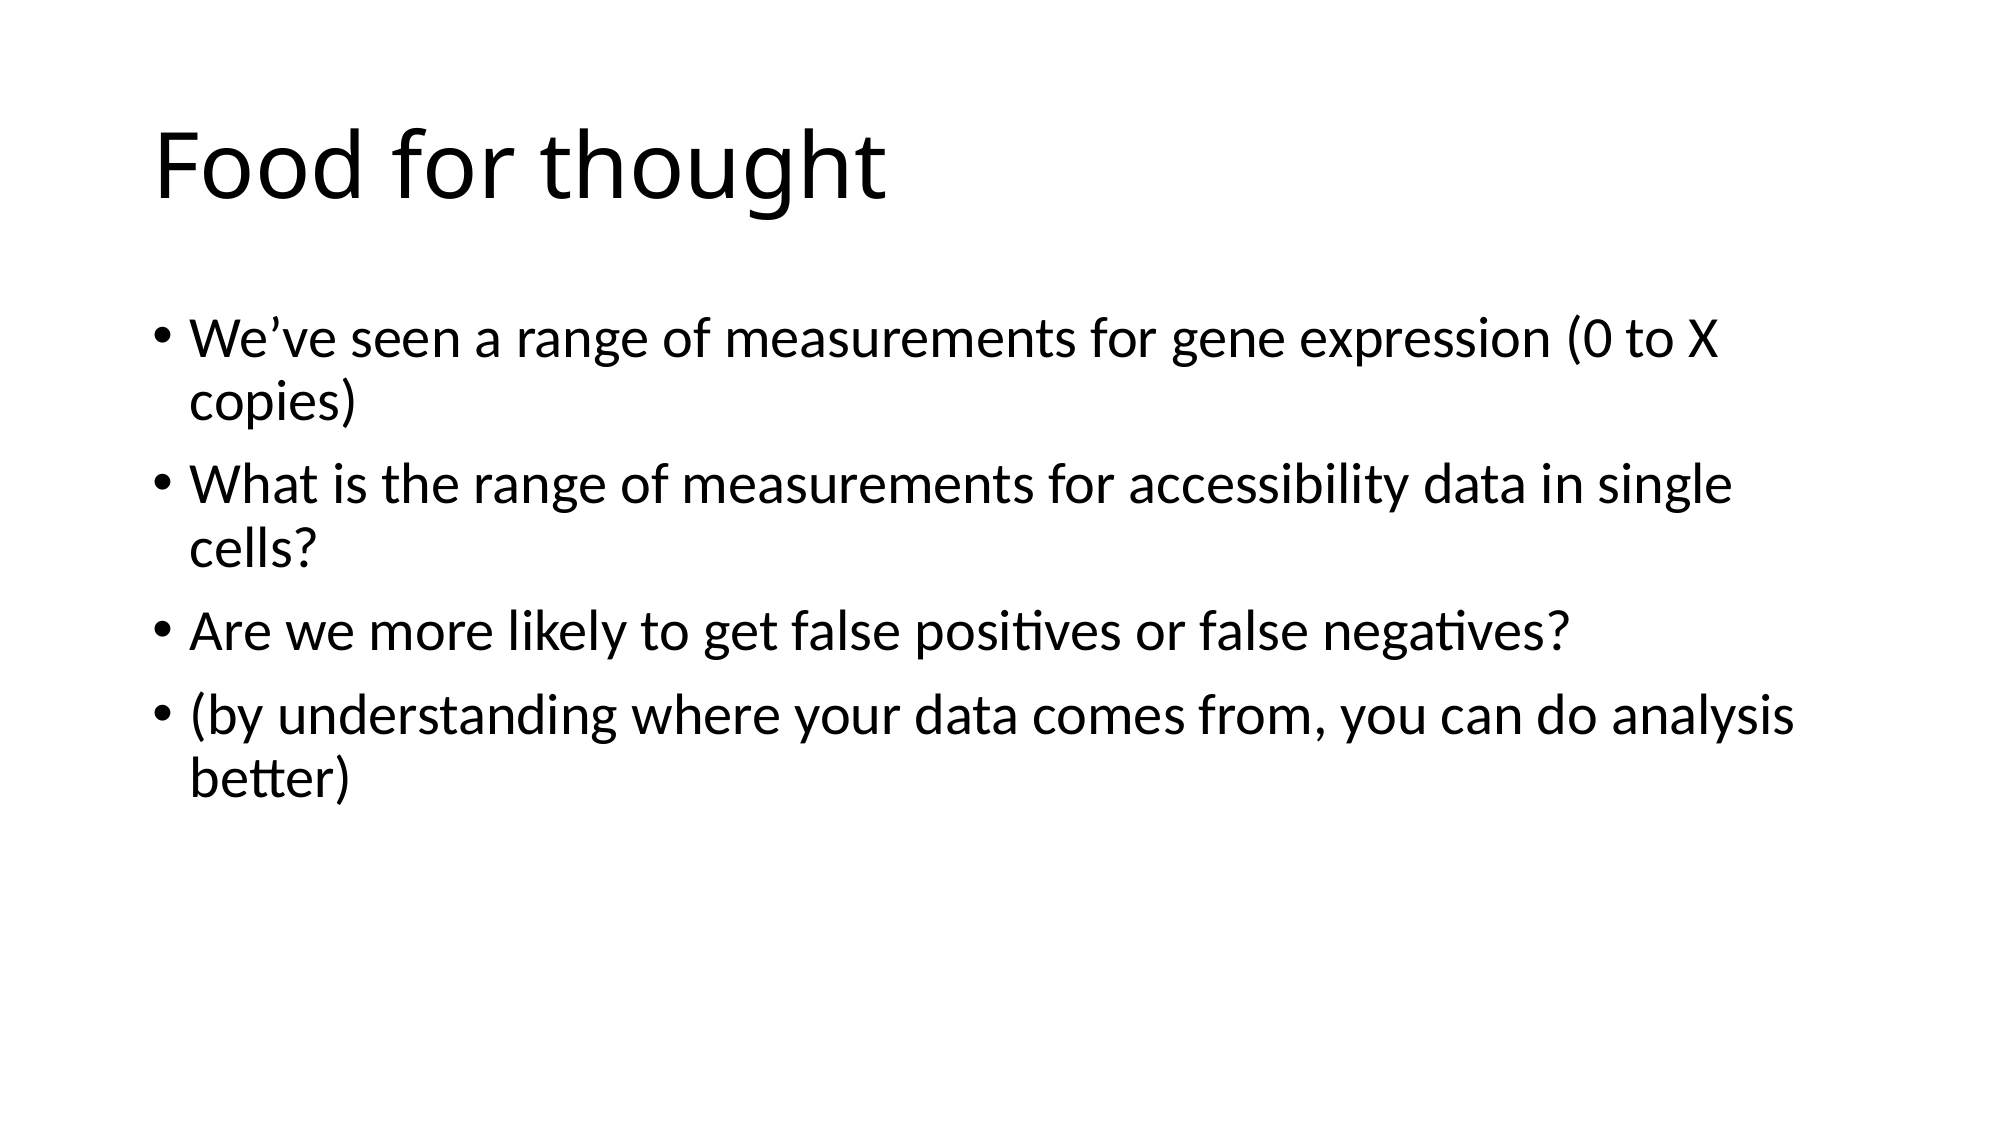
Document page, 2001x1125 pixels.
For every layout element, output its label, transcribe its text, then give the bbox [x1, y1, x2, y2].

title Food for thought [137, 59, 1863, 278]
list We’ve seen a range of measurements for gene expression (0 to X copies) What is the range of measurements for accessibility data in single cells? Are we more likely to get false positives or false negatives? (by understanding where your data comes from, you can do analysis better) [137, 299, 1863, 1014]
